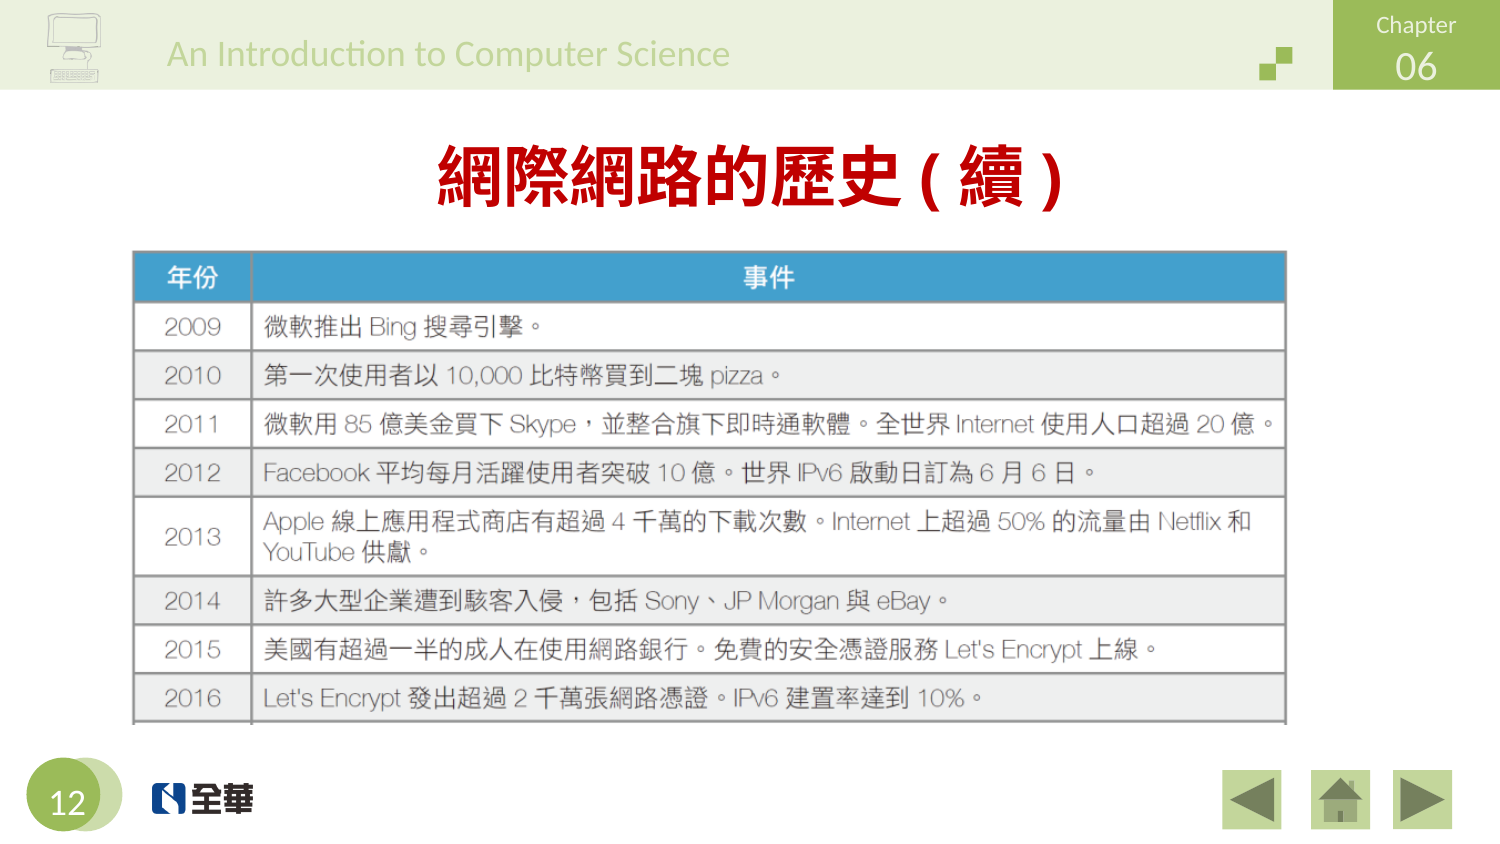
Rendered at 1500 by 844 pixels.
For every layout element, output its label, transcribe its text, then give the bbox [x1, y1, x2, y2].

picture [127, 244, 1296, 725]
picture [152, 783, 253, 814]
picture [47, 13, 101, 83]
title 網際網路的歷史(續) [75, 104, 1425, 245]
